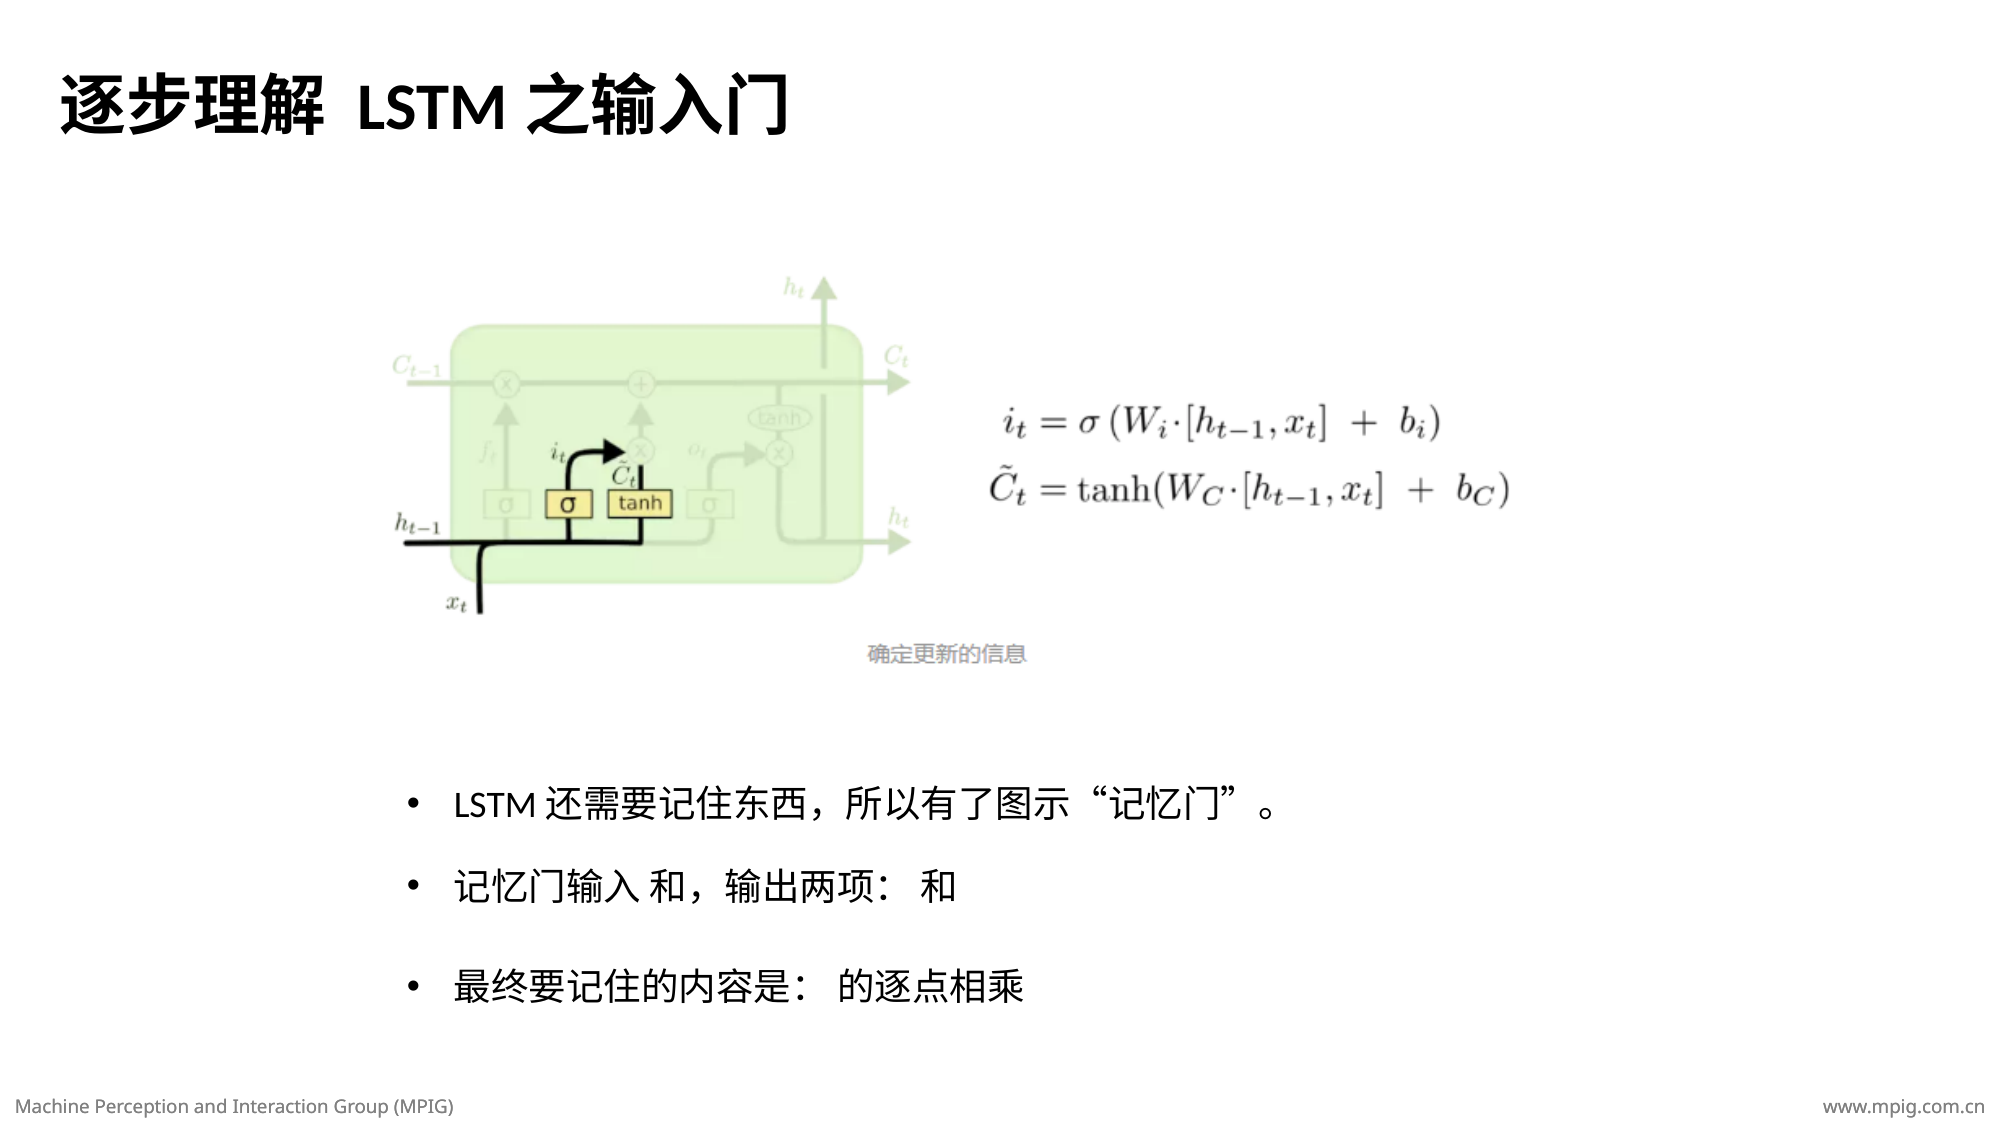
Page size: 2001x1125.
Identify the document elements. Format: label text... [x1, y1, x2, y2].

text_box 逐步理解 LSTM之输入门 [44, 56, 806, 151]
picture [392, 239, 1566, 675]
text_box LSTM还需要记住东西，所以有了图示“记忆门”。 [392, 772, 1445, 832]
